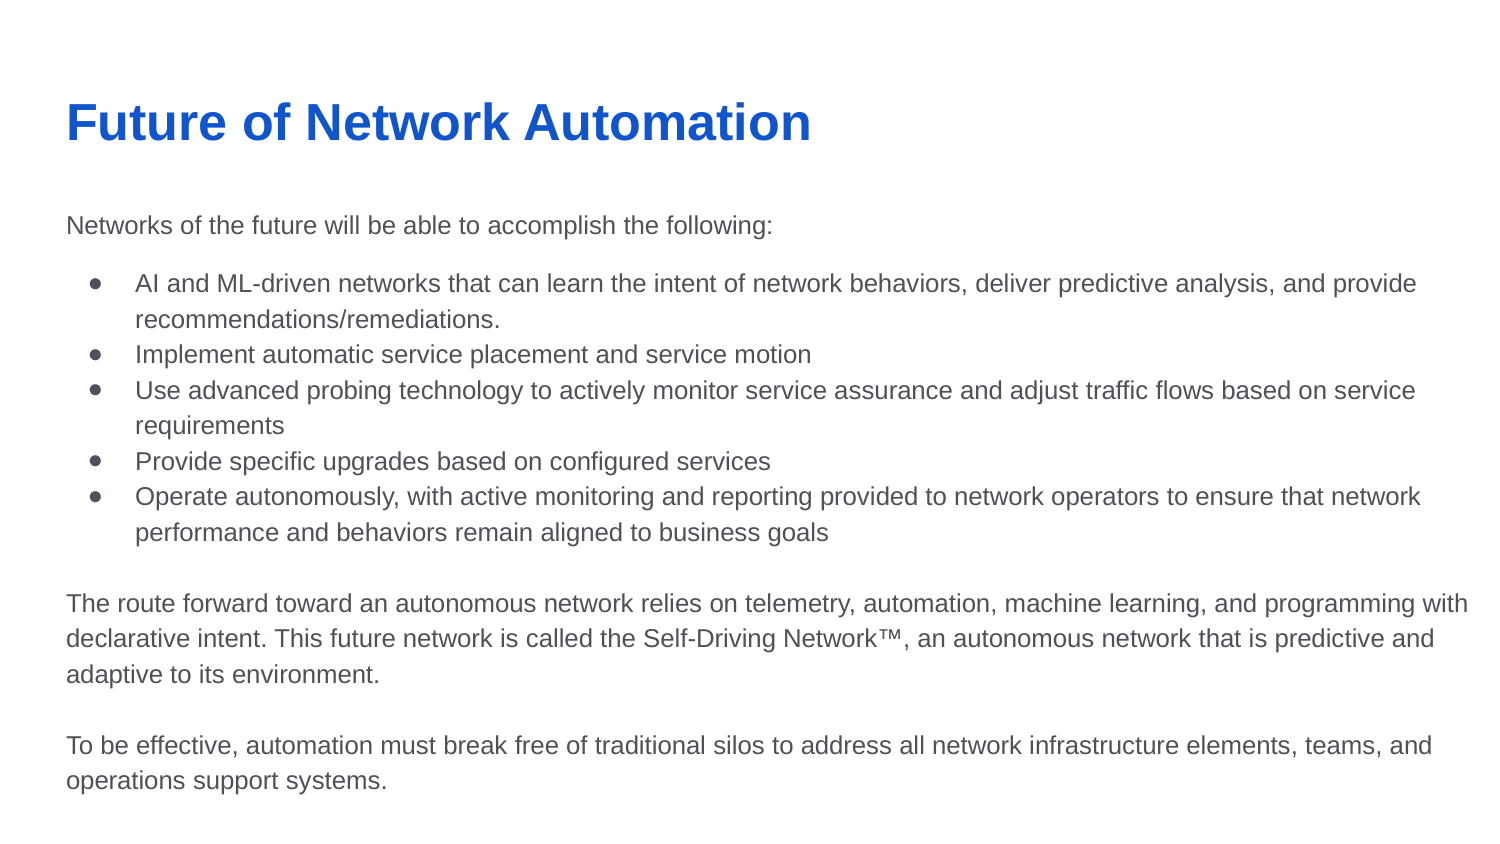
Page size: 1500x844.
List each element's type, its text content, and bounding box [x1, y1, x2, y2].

list Networks of the future will be able to accomplish the following: AI and ML-driven networks that can learn the intent of network behaviors, deliver predictive analysis, and provide recommendations/remediations. Implement automatic service placement and service motion Use advanced probing technology to actively monitor service assurance and adjust traffic flows based on service requirements Provide specific upgrades based on configured services Operate autonomously, with active monitoring and reporting provided to network operators to ensure that network performance and behaviors remain aligned to business goals The route forward toward an autonomous network relies on telemetry, automation, machine learning, and programming with declarative intent. This future network is called the Self-Driving Network™, an autonomous network that is predictive and adaptive to its environment. To be effective, automation must break free of traditional silos to address all network infrastructure elements, teams, and operations support systems. [51, 189, 1500, 816]
title Future of Network Automation [51, 72, 1449, 167]
